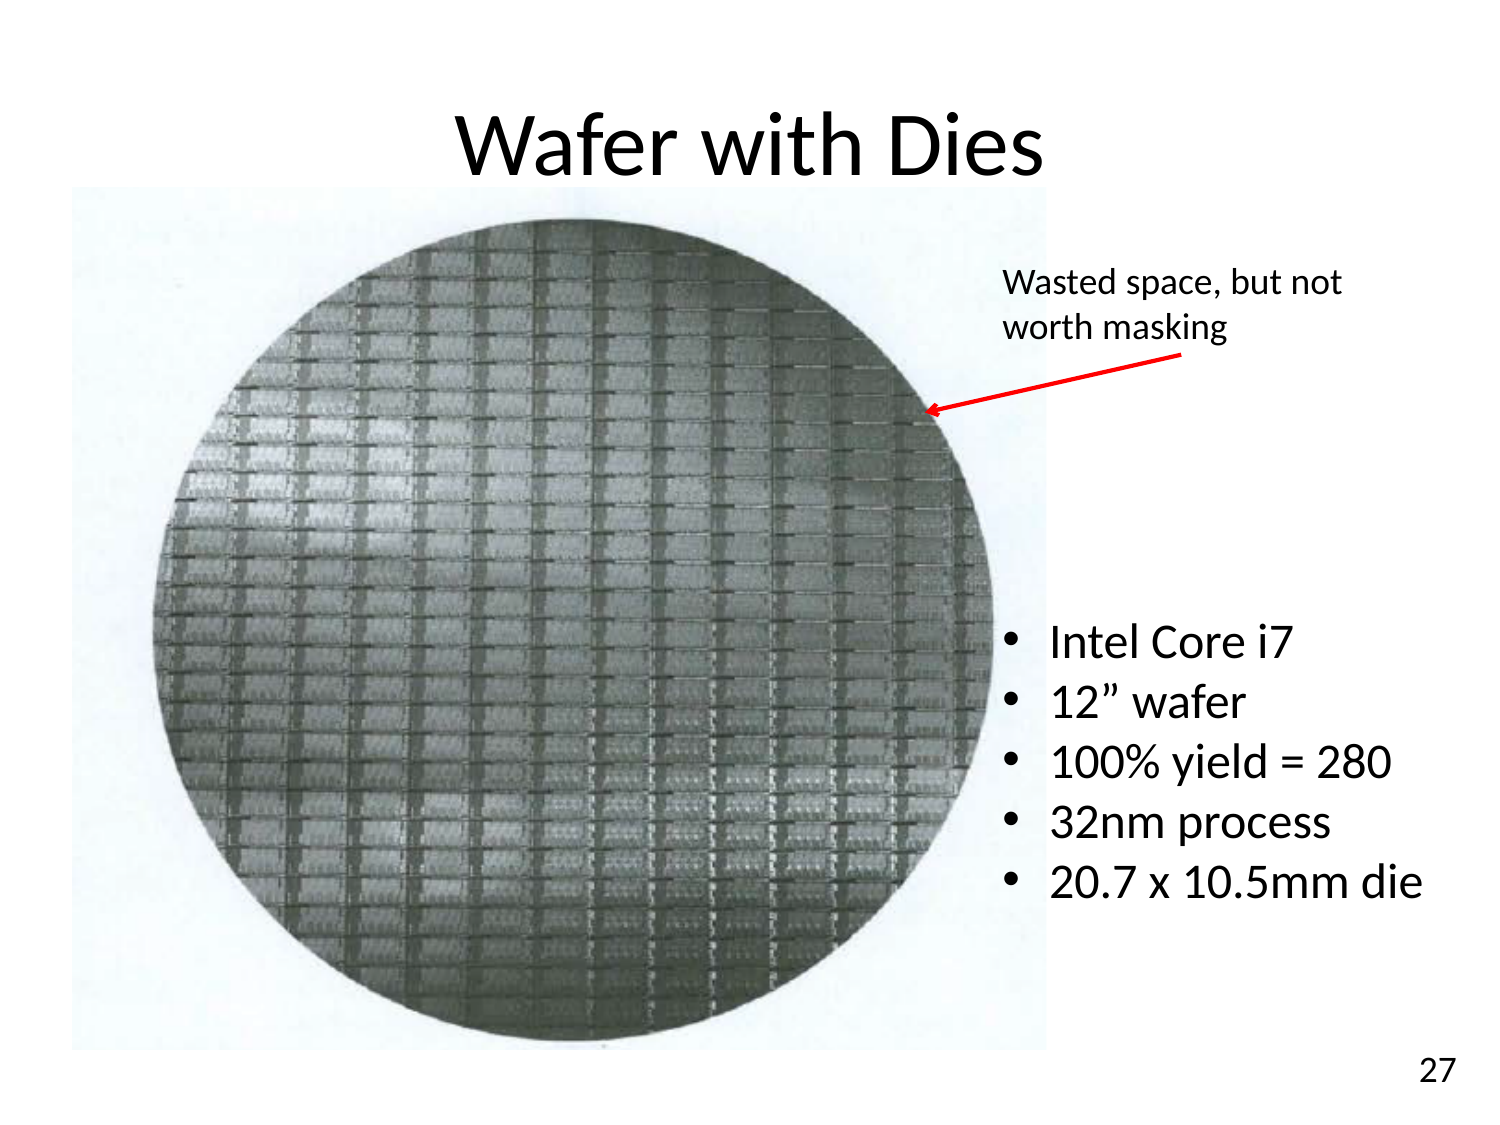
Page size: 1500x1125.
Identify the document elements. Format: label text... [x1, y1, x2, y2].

text_box Wasted space, but not worth masking [1051, 249, 1375, 355]
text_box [924, 355, 1182, 413]
text_box 27 [1404, 1037, 1472, 1098]
text_box Intel Core i7 12” wafer 100% yield = 280 32nm process 20.7 x 10.5mm die [1051, 601, 1475, 916]
title Wafer with Dies [75, 45, 1425, 233]
picture [71, 187, 1047, 1051]
